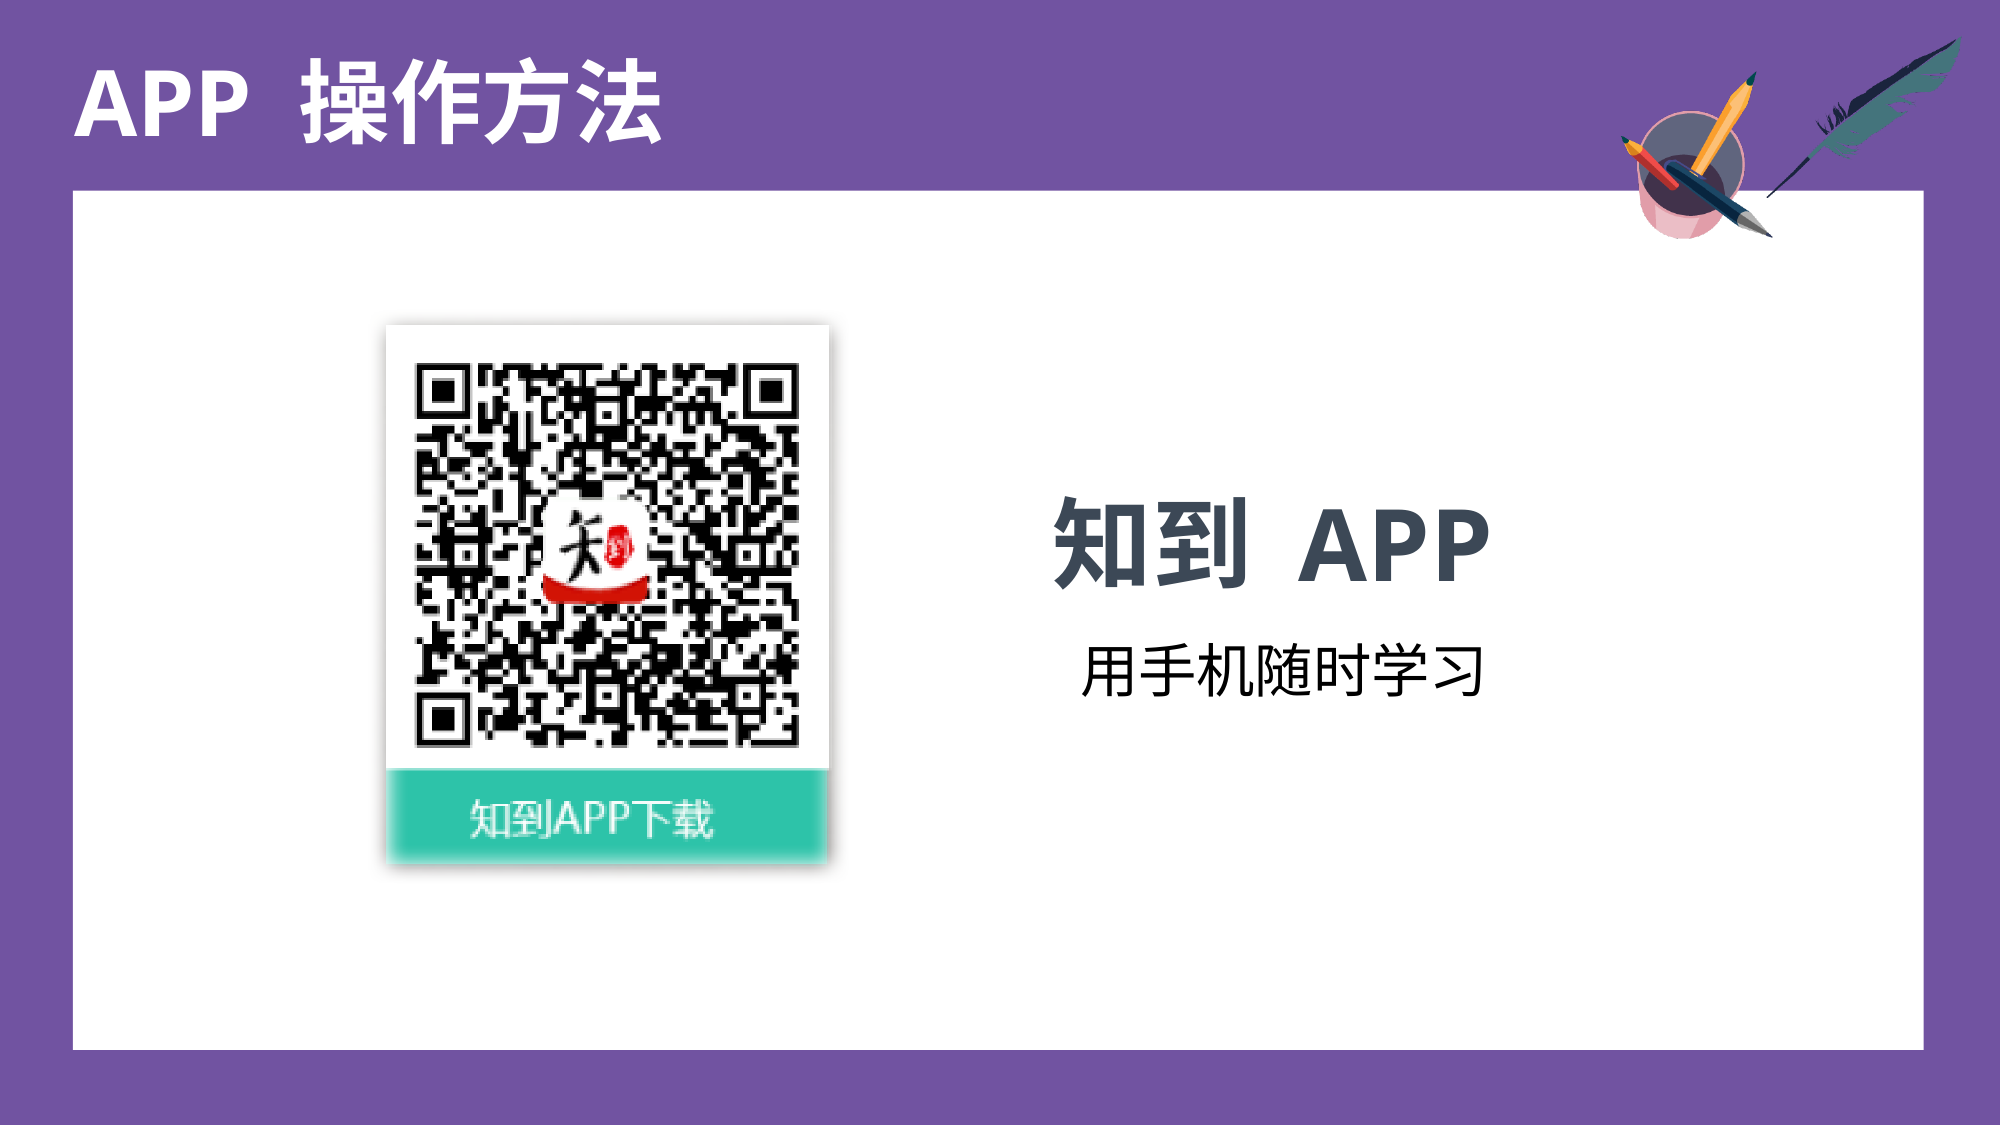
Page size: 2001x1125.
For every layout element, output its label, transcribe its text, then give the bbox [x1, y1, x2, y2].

text_box [0, 0, 2000, 1125]
picture [1620, 35, 1962, 239]
text_box 知到 APP [1013, 484, 1532, 599]
picture [368, 309, 849, 884]
text_box 用手机随时学习 [1065, 626, 1532, 711]
text_box [72, 190, 1925, 1051]
text_box APP 操作方法 [59, 37, 1080, 163]
